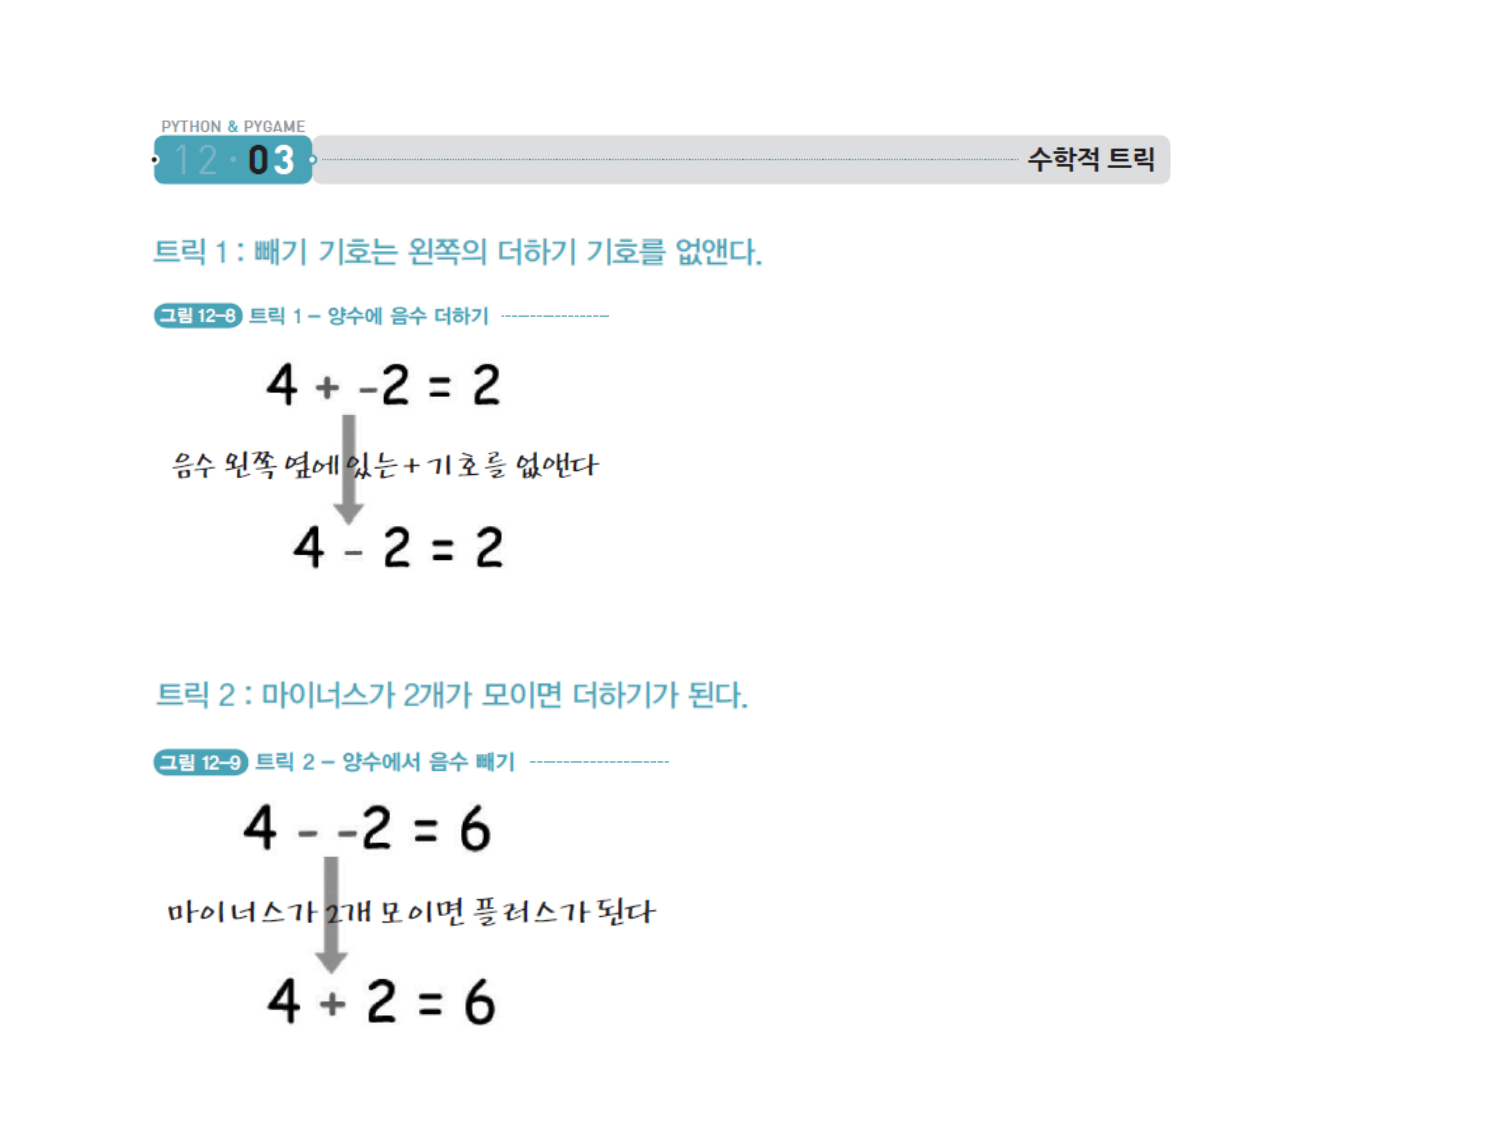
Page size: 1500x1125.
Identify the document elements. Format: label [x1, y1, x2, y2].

picture [147, 231, 769, 279]
picture [147, 296, 609, 580]
picture [146, 739, 670, 1042]
picture [146, 113, 1178, 192]
picture [147, 674, 761, 719]
